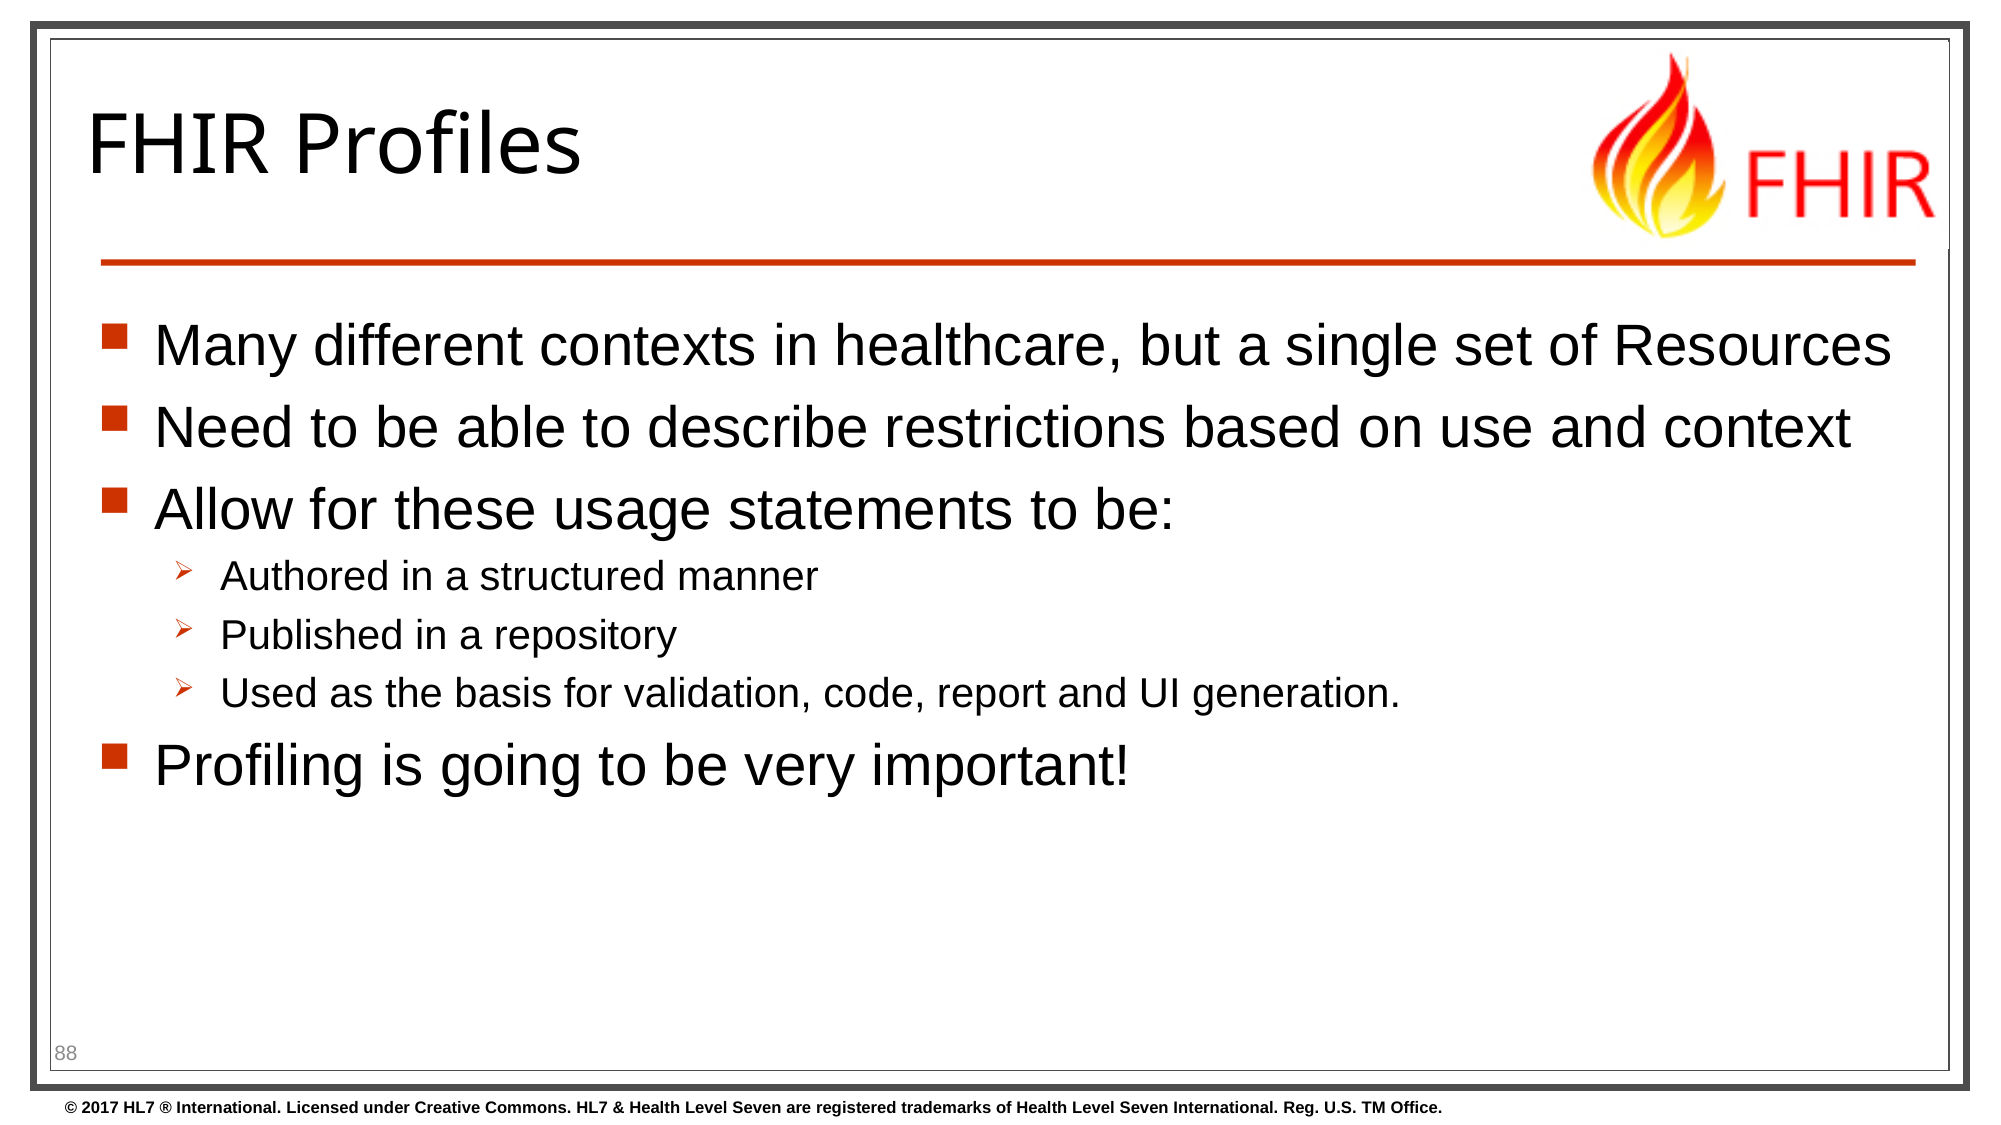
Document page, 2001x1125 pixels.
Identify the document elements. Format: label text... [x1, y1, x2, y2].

title FHIR Profiles [70, 54, 1504, 244]
picture [1578, 42, 1949, 249]
slide_number 88 [39, 1034, 197, 1071]
list Many different contexts in healthcare, but a single set of Resources Need to be able to describe restrictions based on use and context Allow for these usage statements to be: Authored in a structured manner Published in a repository Used as the basis for validation, code, report and UI generation. Profiling is going to be very important! [83, 299, 1917, 1035]
